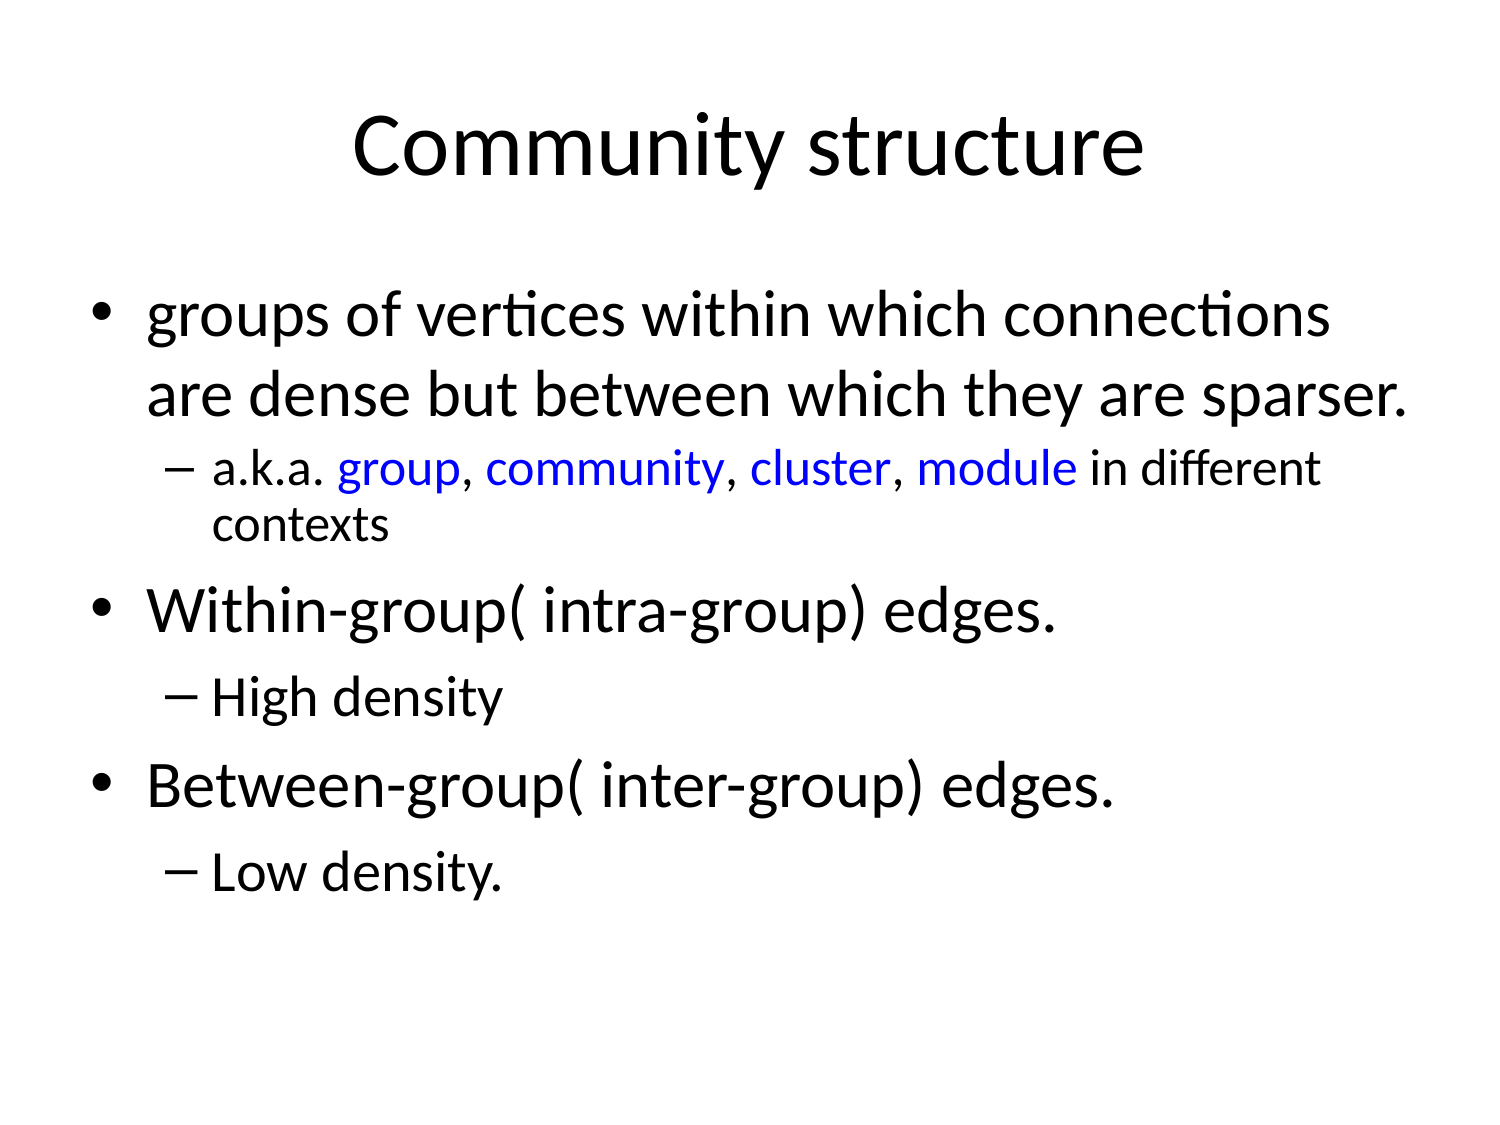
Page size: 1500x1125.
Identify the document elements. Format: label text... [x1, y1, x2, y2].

title Community structure [75, 45, 1425, 233]
list groups of vertices within which connections are dense but between which they are sparser. a.k.a. group, community, cluster, module in different contexts Within-group( intra-group) edges. High density Between-group( inter-group) edges. Low density. [75, 262, 1425, 1005]
